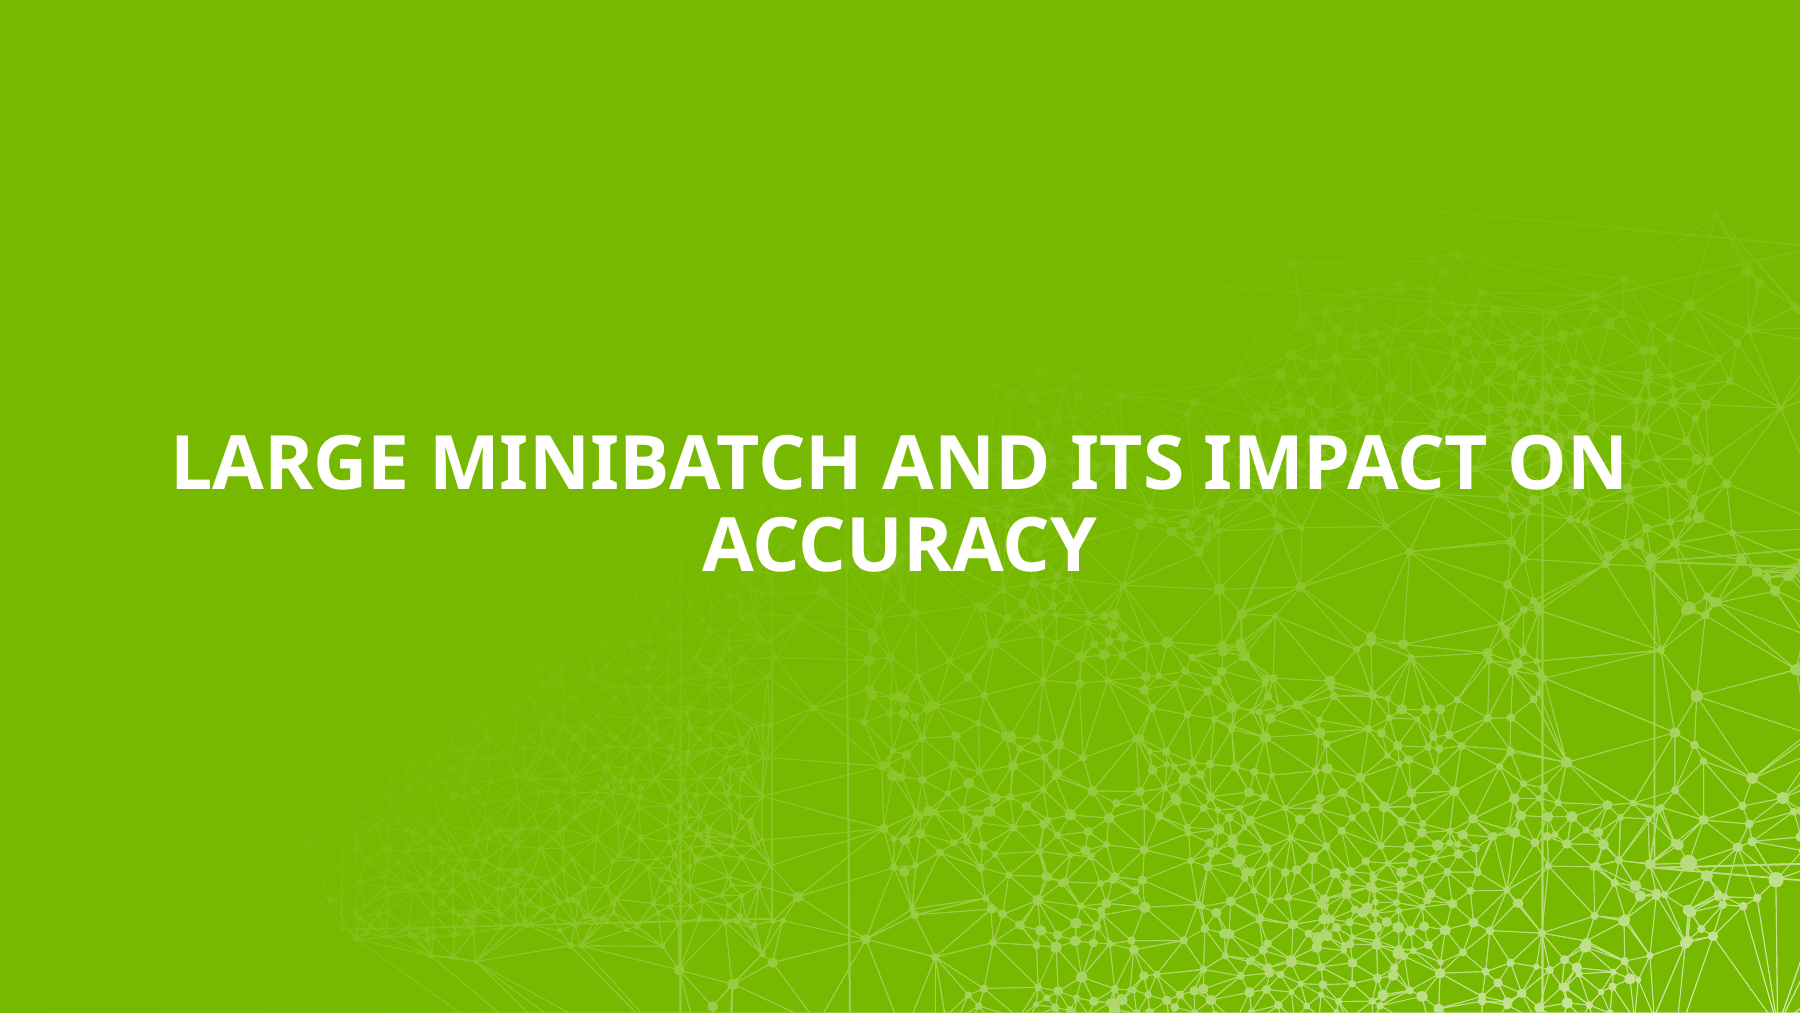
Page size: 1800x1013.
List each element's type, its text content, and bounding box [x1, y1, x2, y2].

title Large Minibatch and its Impact on Accuracy [81, 457, 1719, 555]
